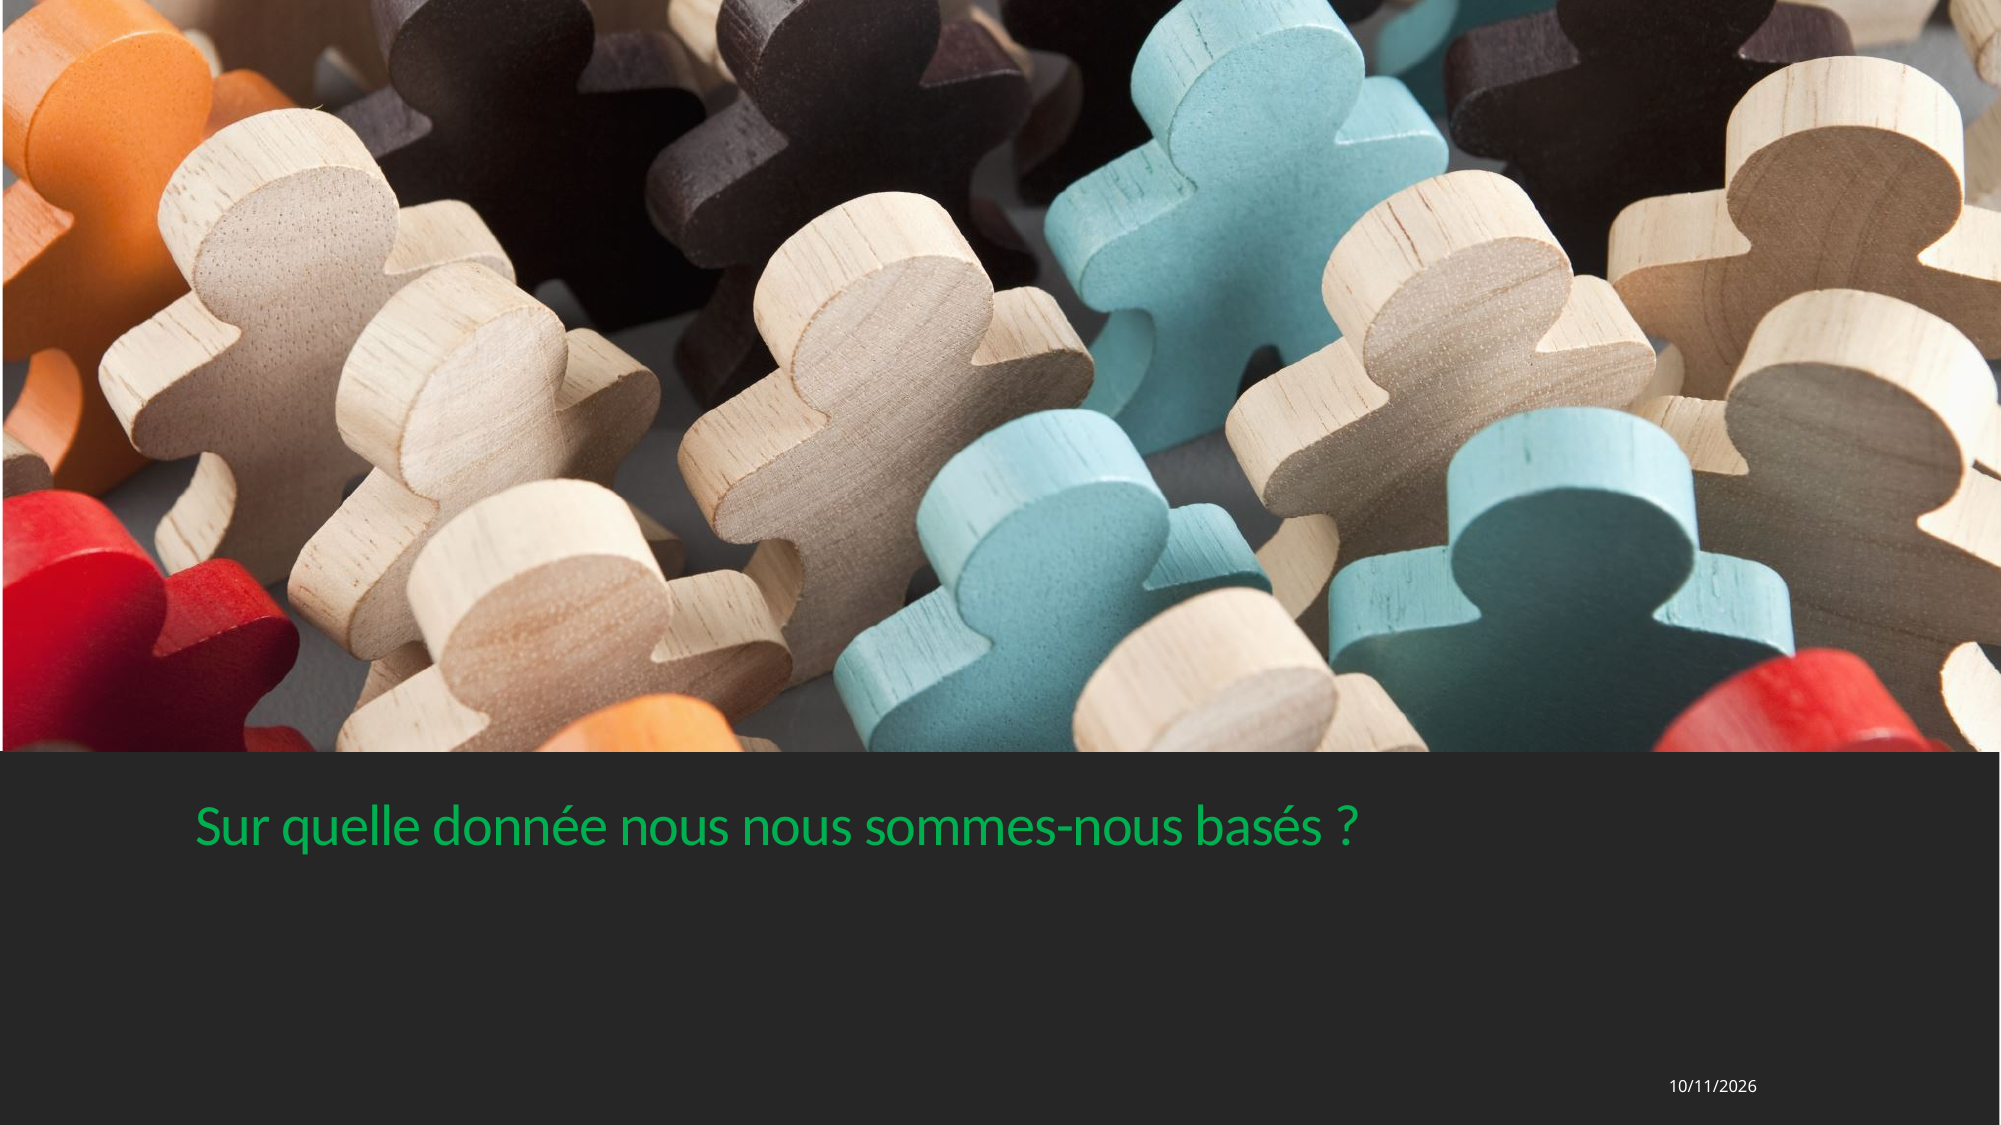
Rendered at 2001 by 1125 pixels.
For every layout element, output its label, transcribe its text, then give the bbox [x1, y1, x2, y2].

title Sur quelle donnée nous nous sommes-nous basés ? [180, 787, 1839, 910]
picture [2, 0, 2001, 752]
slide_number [1348, 1057, 1773, 1118]
